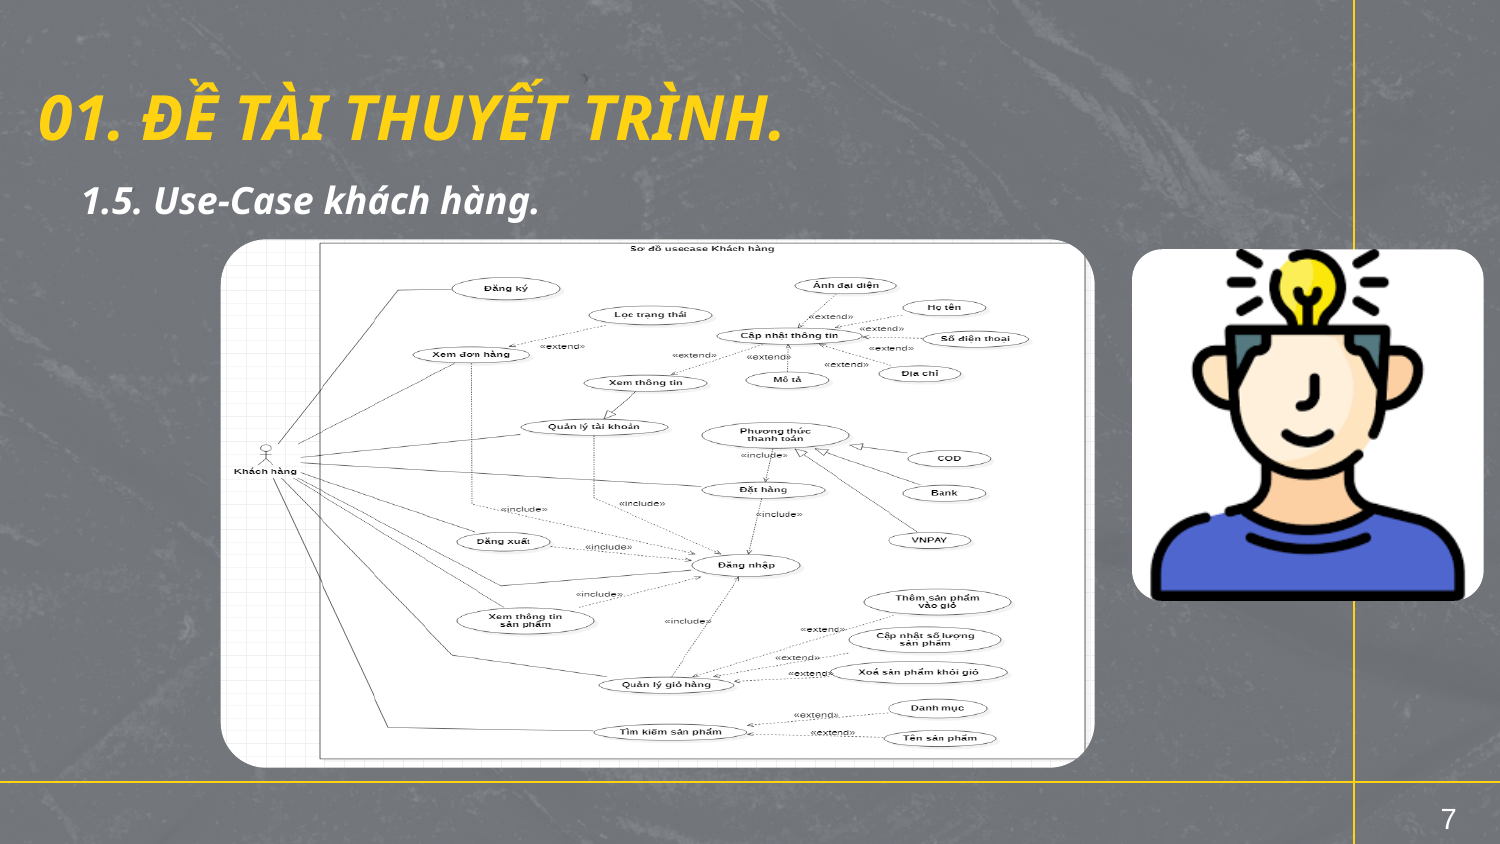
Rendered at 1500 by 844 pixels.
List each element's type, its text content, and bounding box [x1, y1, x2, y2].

picture [1355, 783, 1500, 844]
picture [0, 783, 1353, 844]
title 01. ĐỀ TÀI THUYẾT TRÌNH. [23, 63, 1034, 166]
picture [0, 0, 1500, 781]
text_box 7 [1425, 793, 1472, 843]
list 1.5. Use-Case khách hàng. [42, 162, 1249, 225]
